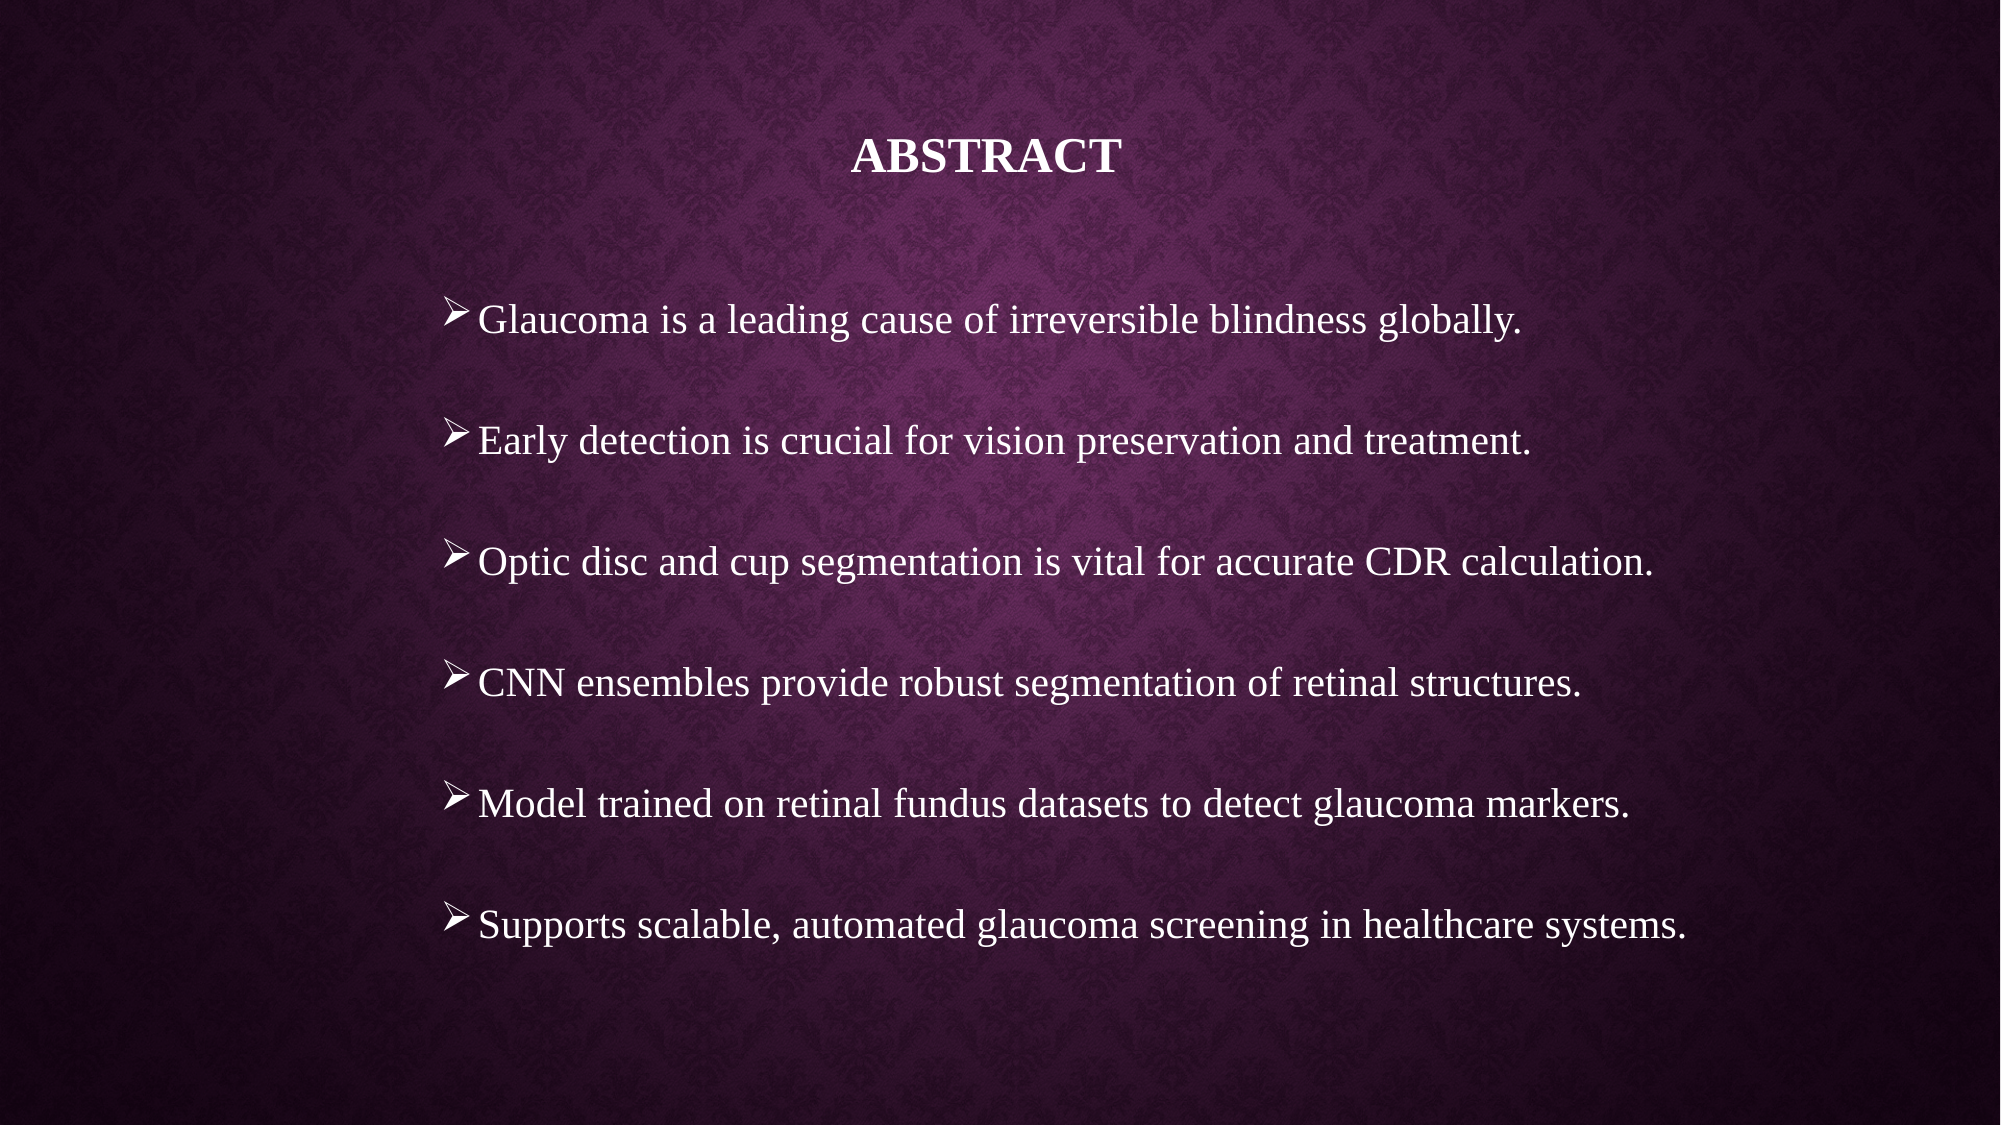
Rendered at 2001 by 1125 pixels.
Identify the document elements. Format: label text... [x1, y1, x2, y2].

title Abstract [137, 47, 1836, 266]
list Glaucoma is a leading cause of irreversible blindness globally. Early detection is crucial for vision preservation and treatment. Optic disc and cup segmentation is vital for accurate CDR calculation. CNN ensembles provide robust segmentation of retinal structures. Model trained on retinal fundus datasets to detect glaucoma markers. Supports scalable, automated glaucoma screening in healthcare systems. [425, 234, 1888, 1023]
